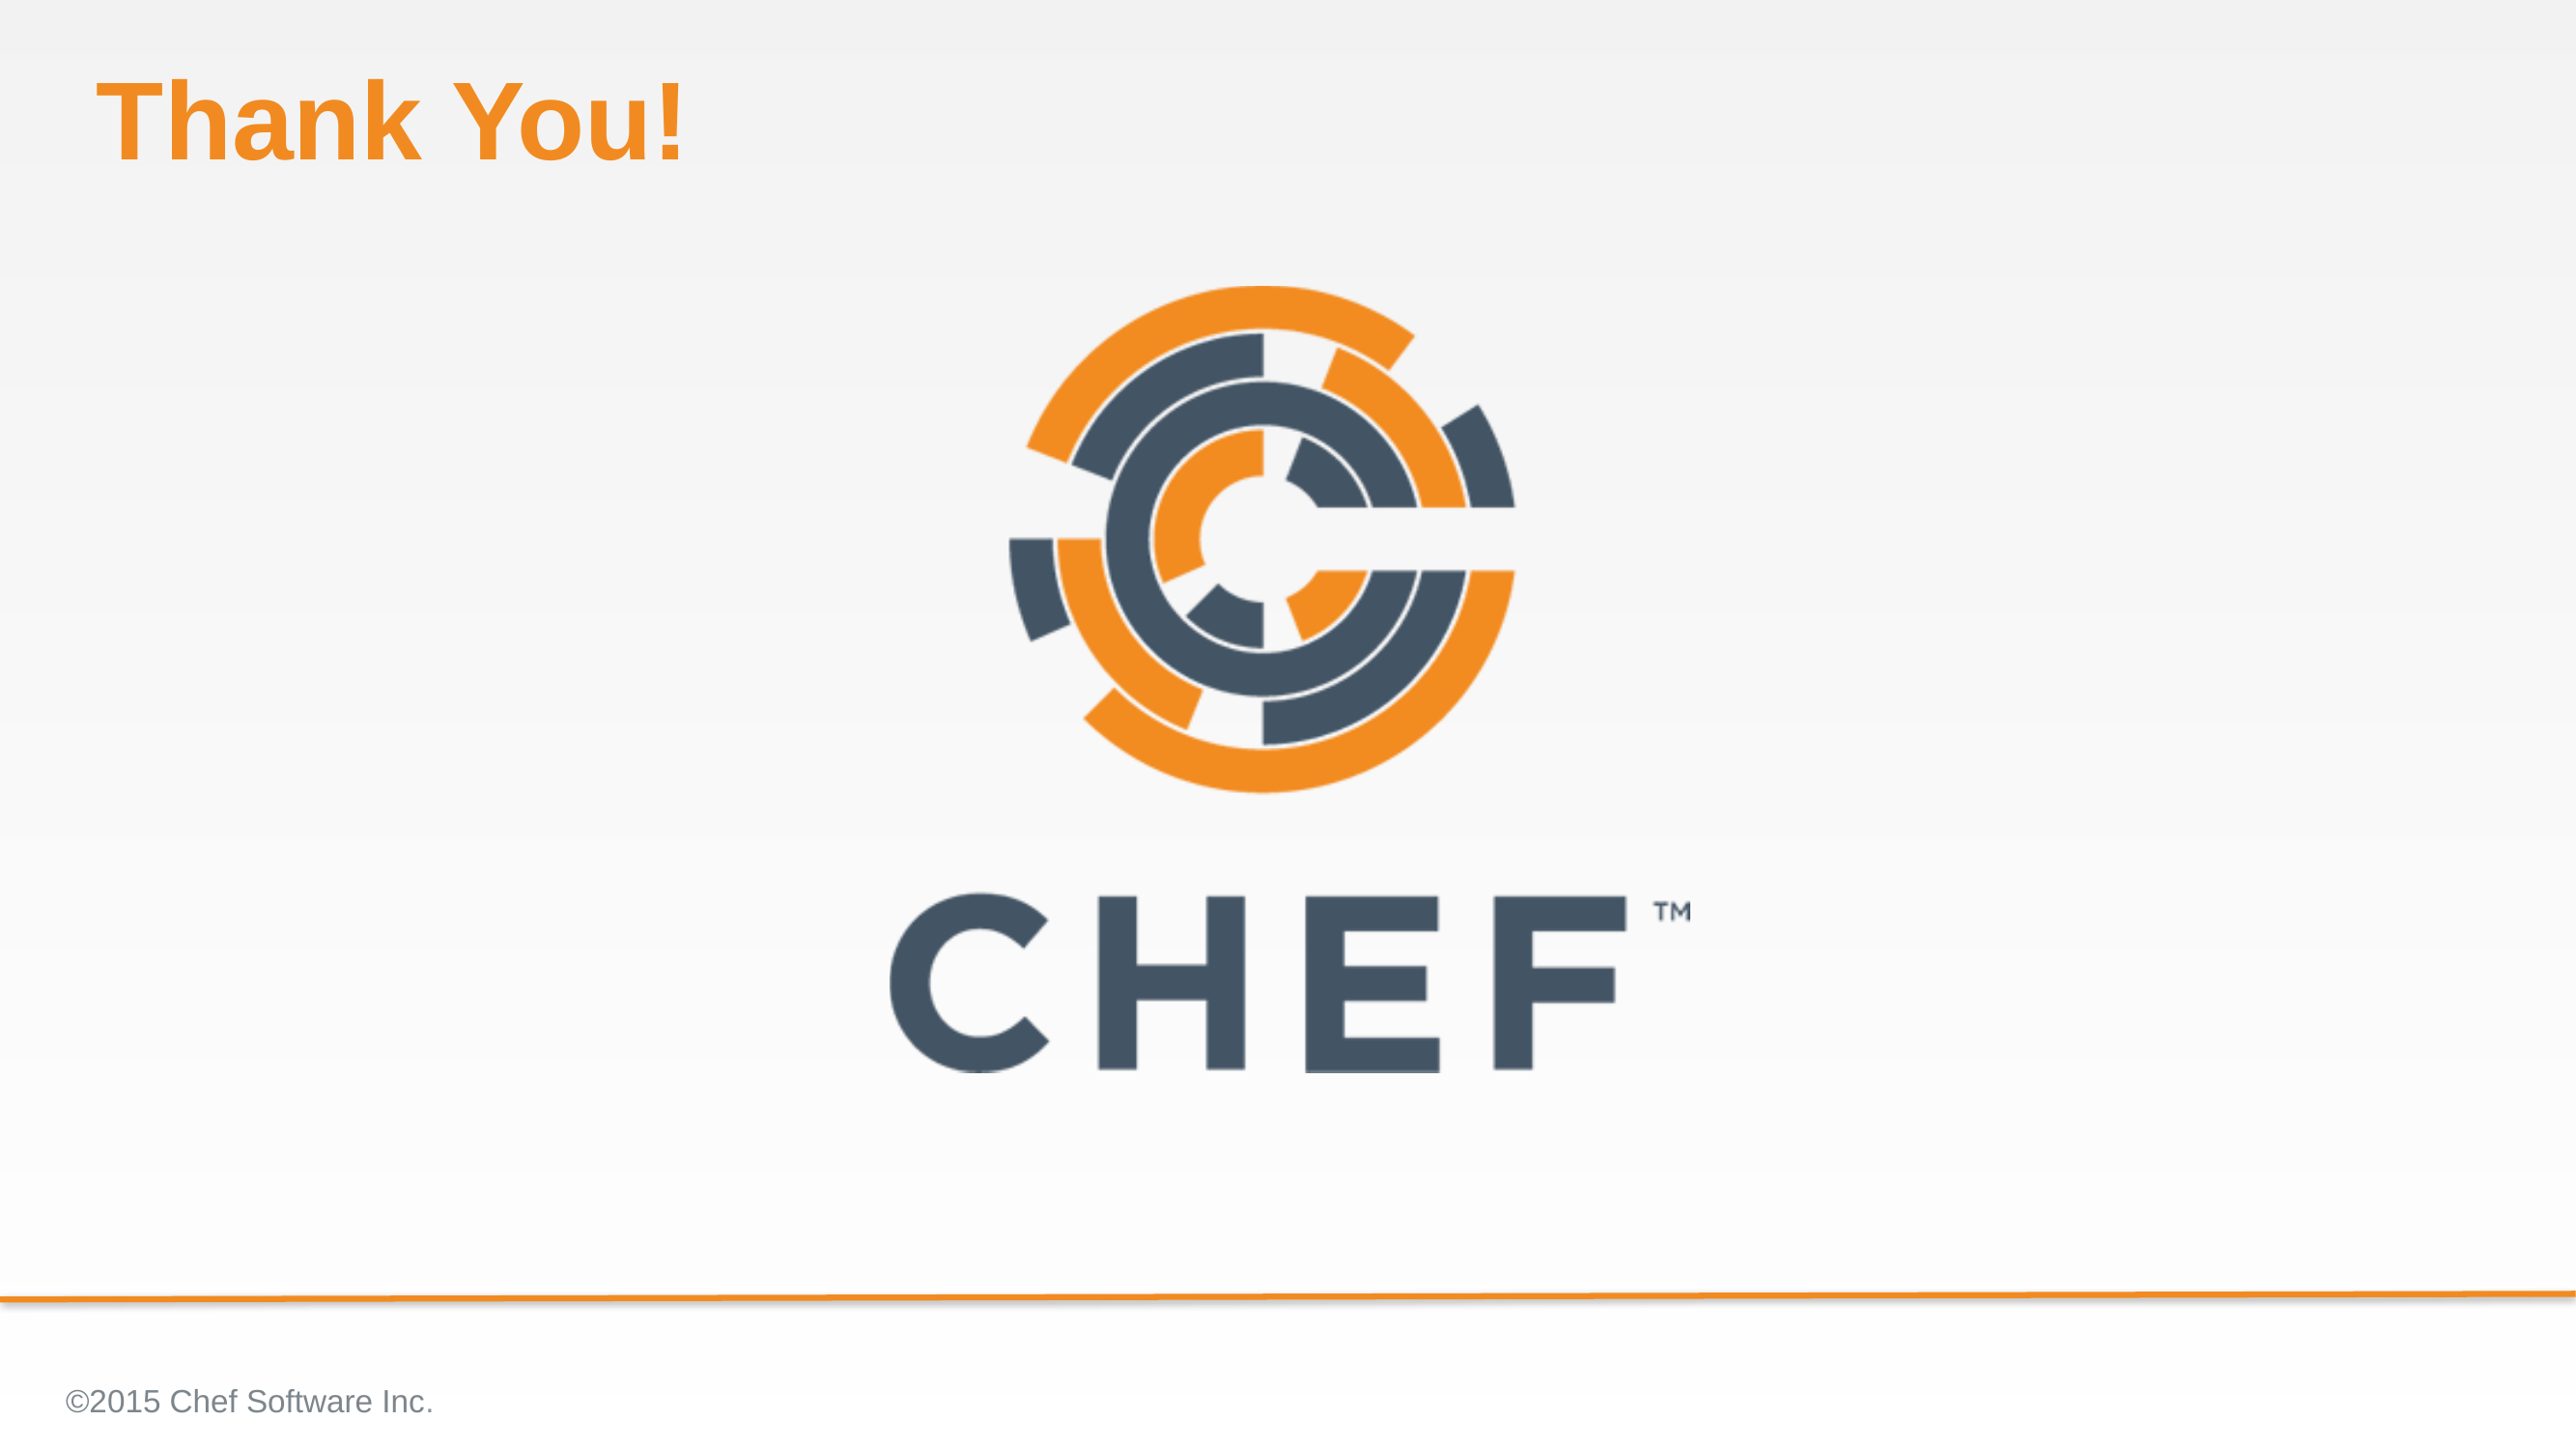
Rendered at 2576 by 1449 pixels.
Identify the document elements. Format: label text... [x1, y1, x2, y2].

picture [890, 286, 1690, 1073]
text_box Thank You! [82, 56, 1822, 192]
footer ©2015 Chef Software Inc. [51, 1359, 952, 1440]
